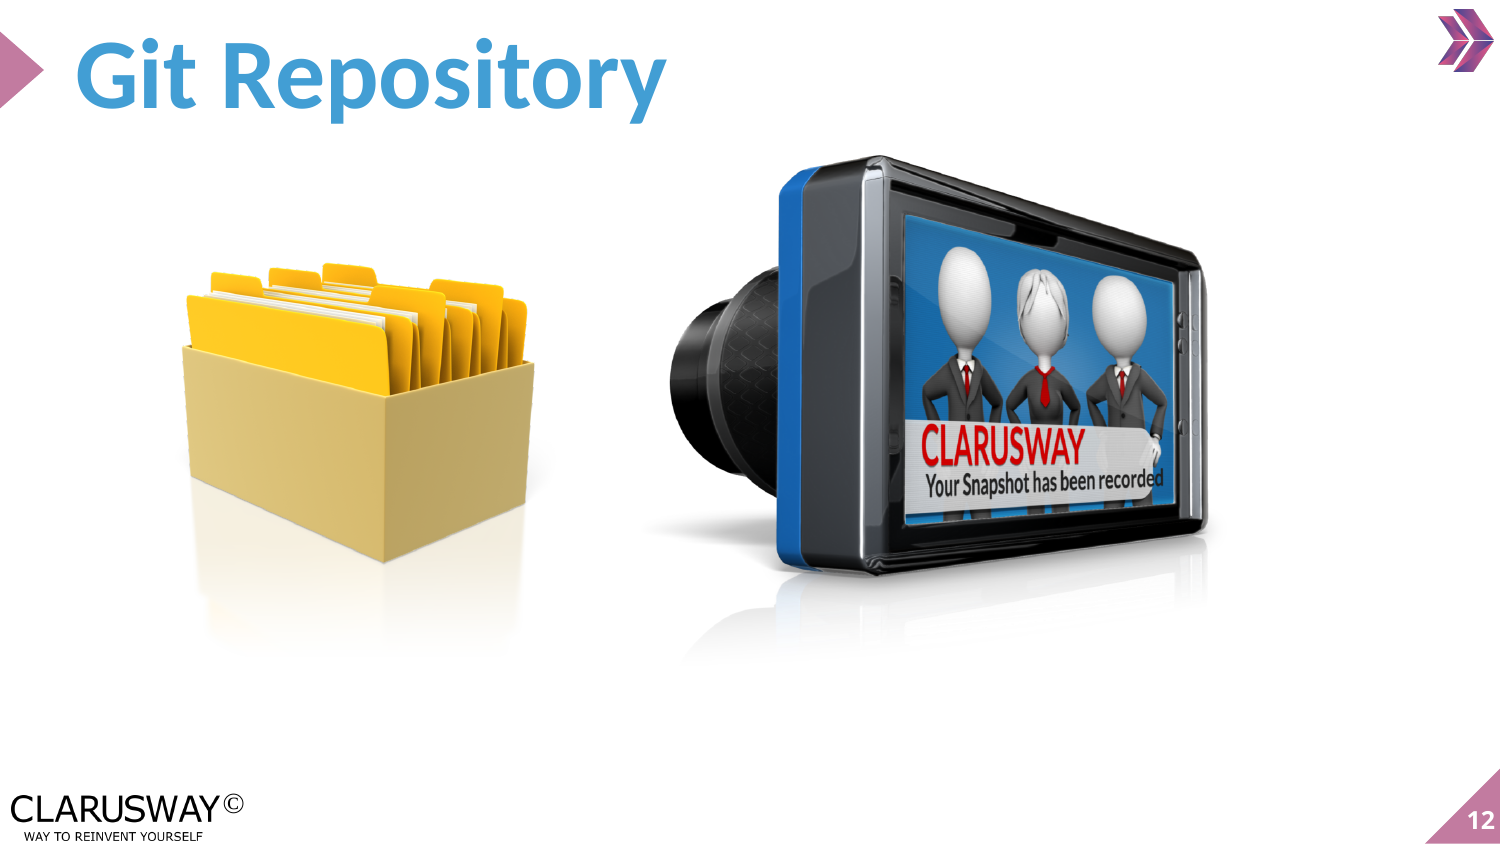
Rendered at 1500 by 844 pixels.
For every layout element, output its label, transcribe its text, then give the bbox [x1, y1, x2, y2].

title Git Repository [75, 31, 1001, 210]
picture [11, 795, 220, 841]
slide_number ‹#› [1461, 809, 1496, 839]
picture [154, 144, 1259, 700]
picture [1438, 9, 1494, 72]
